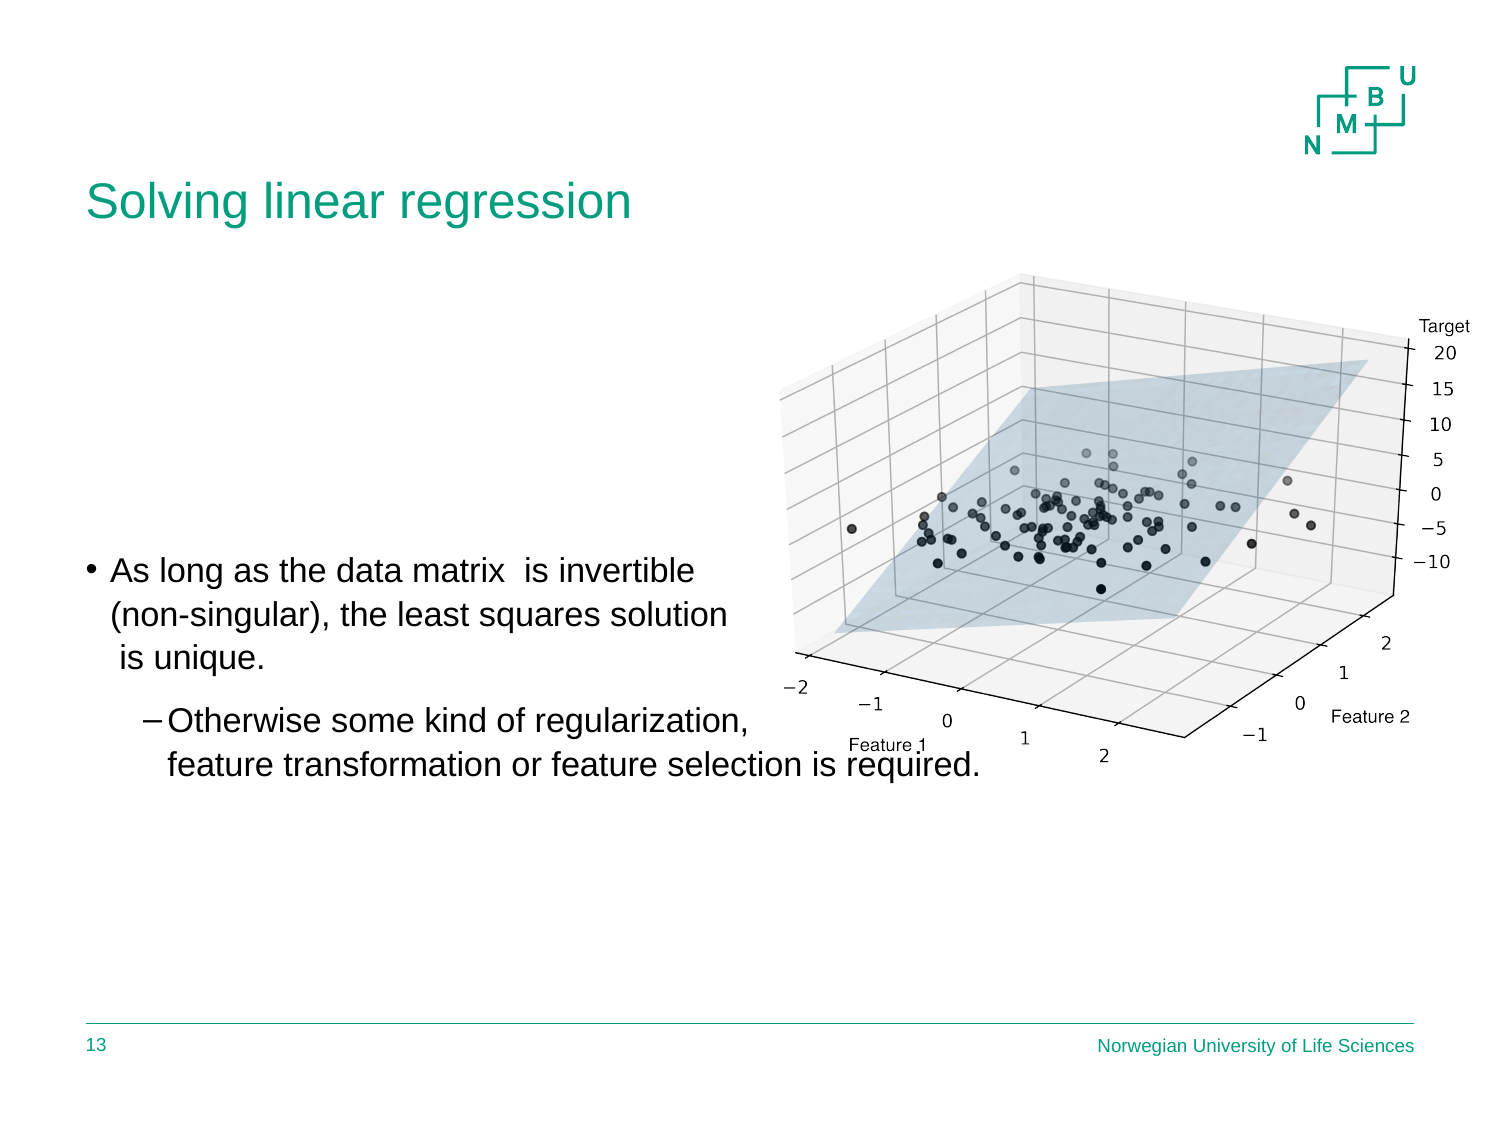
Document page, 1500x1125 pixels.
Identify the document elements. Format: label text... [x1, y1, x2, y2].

picture [690, 238, 1487, 770]
title Solving linear regression [85, 155, 1266, 243]
footer Norwegian University of Life Sciences [908, 1027, 1415, 1062]
slide_number 12 [85, 1027, 424, 1061]
